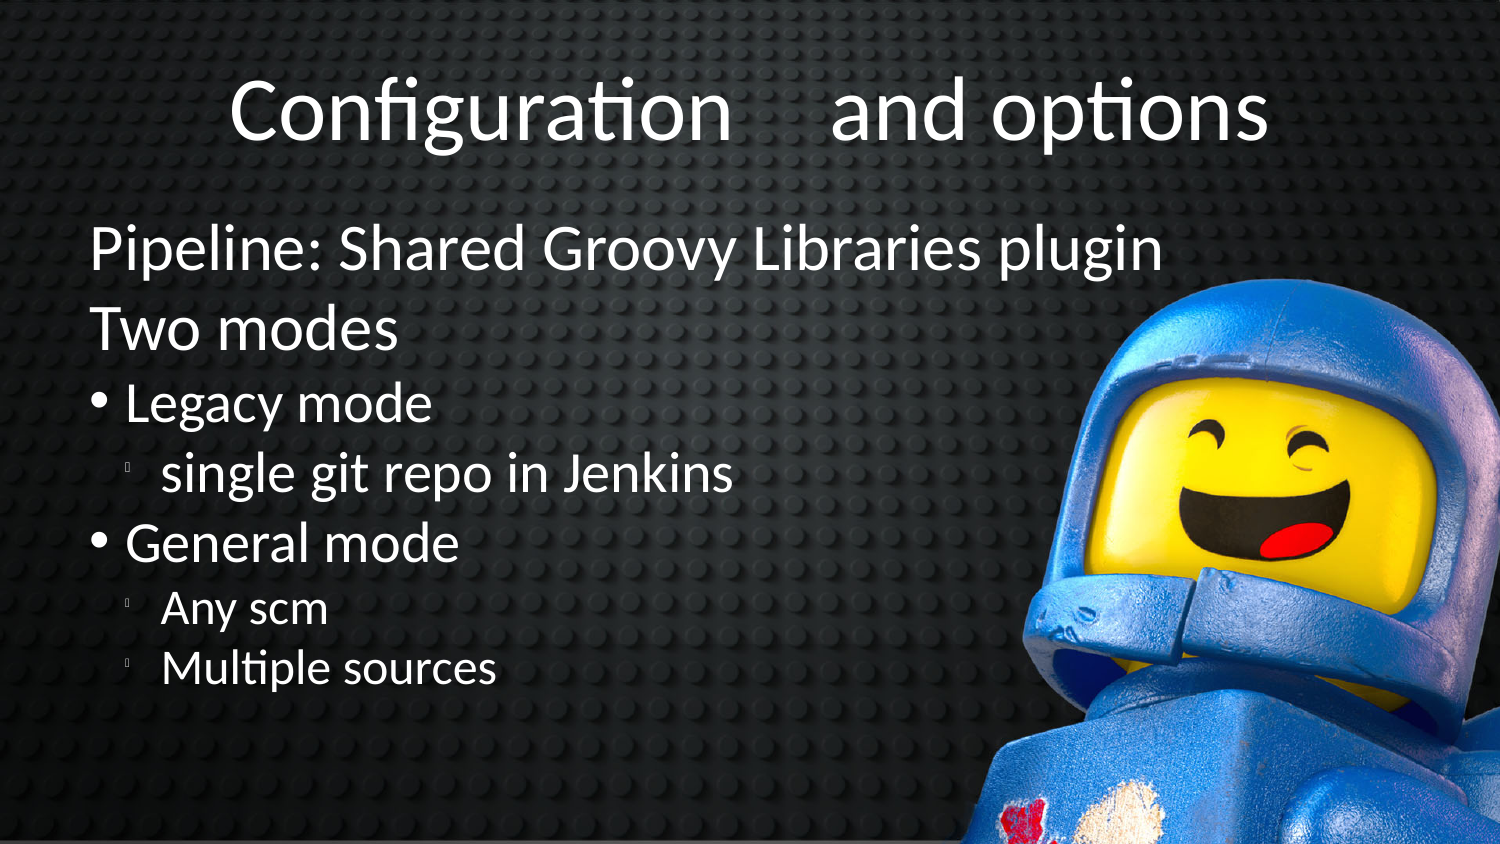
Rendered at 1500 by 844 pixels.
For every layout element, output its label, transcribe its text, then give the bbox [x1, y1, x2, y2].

picture [0, 0, 1500, 844]
text_box Pipeline: Shared Groovy Libraries plugin Two modes Legacy mode single git repo in Jenkins General mode Any scm Multiple sources [75, 196, 1425, 754]
text_box Configuration and options [75, 33, 1425, 175]
